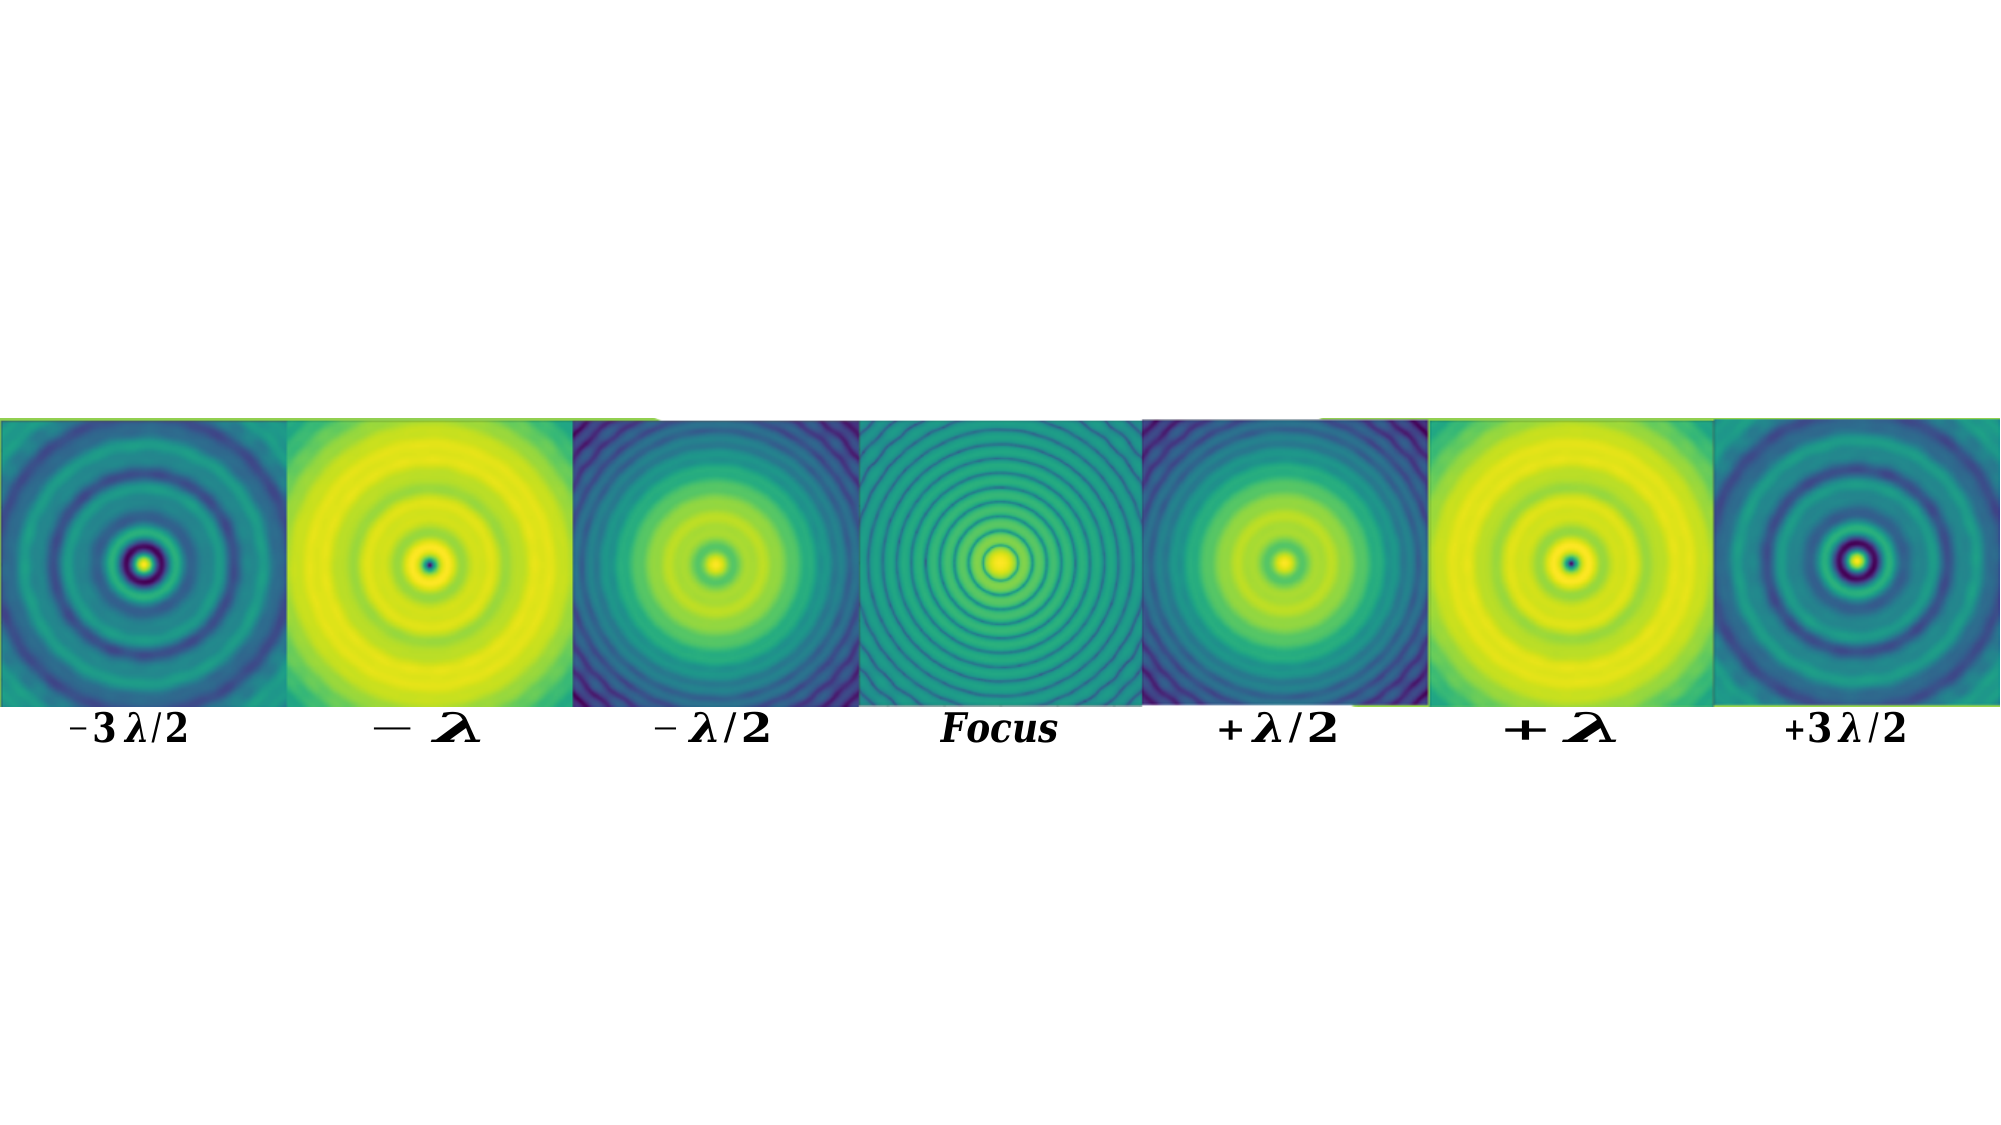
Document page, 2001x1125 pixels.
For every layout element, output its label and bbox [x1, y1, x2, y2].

picture [0, 418, 2000, 707]
